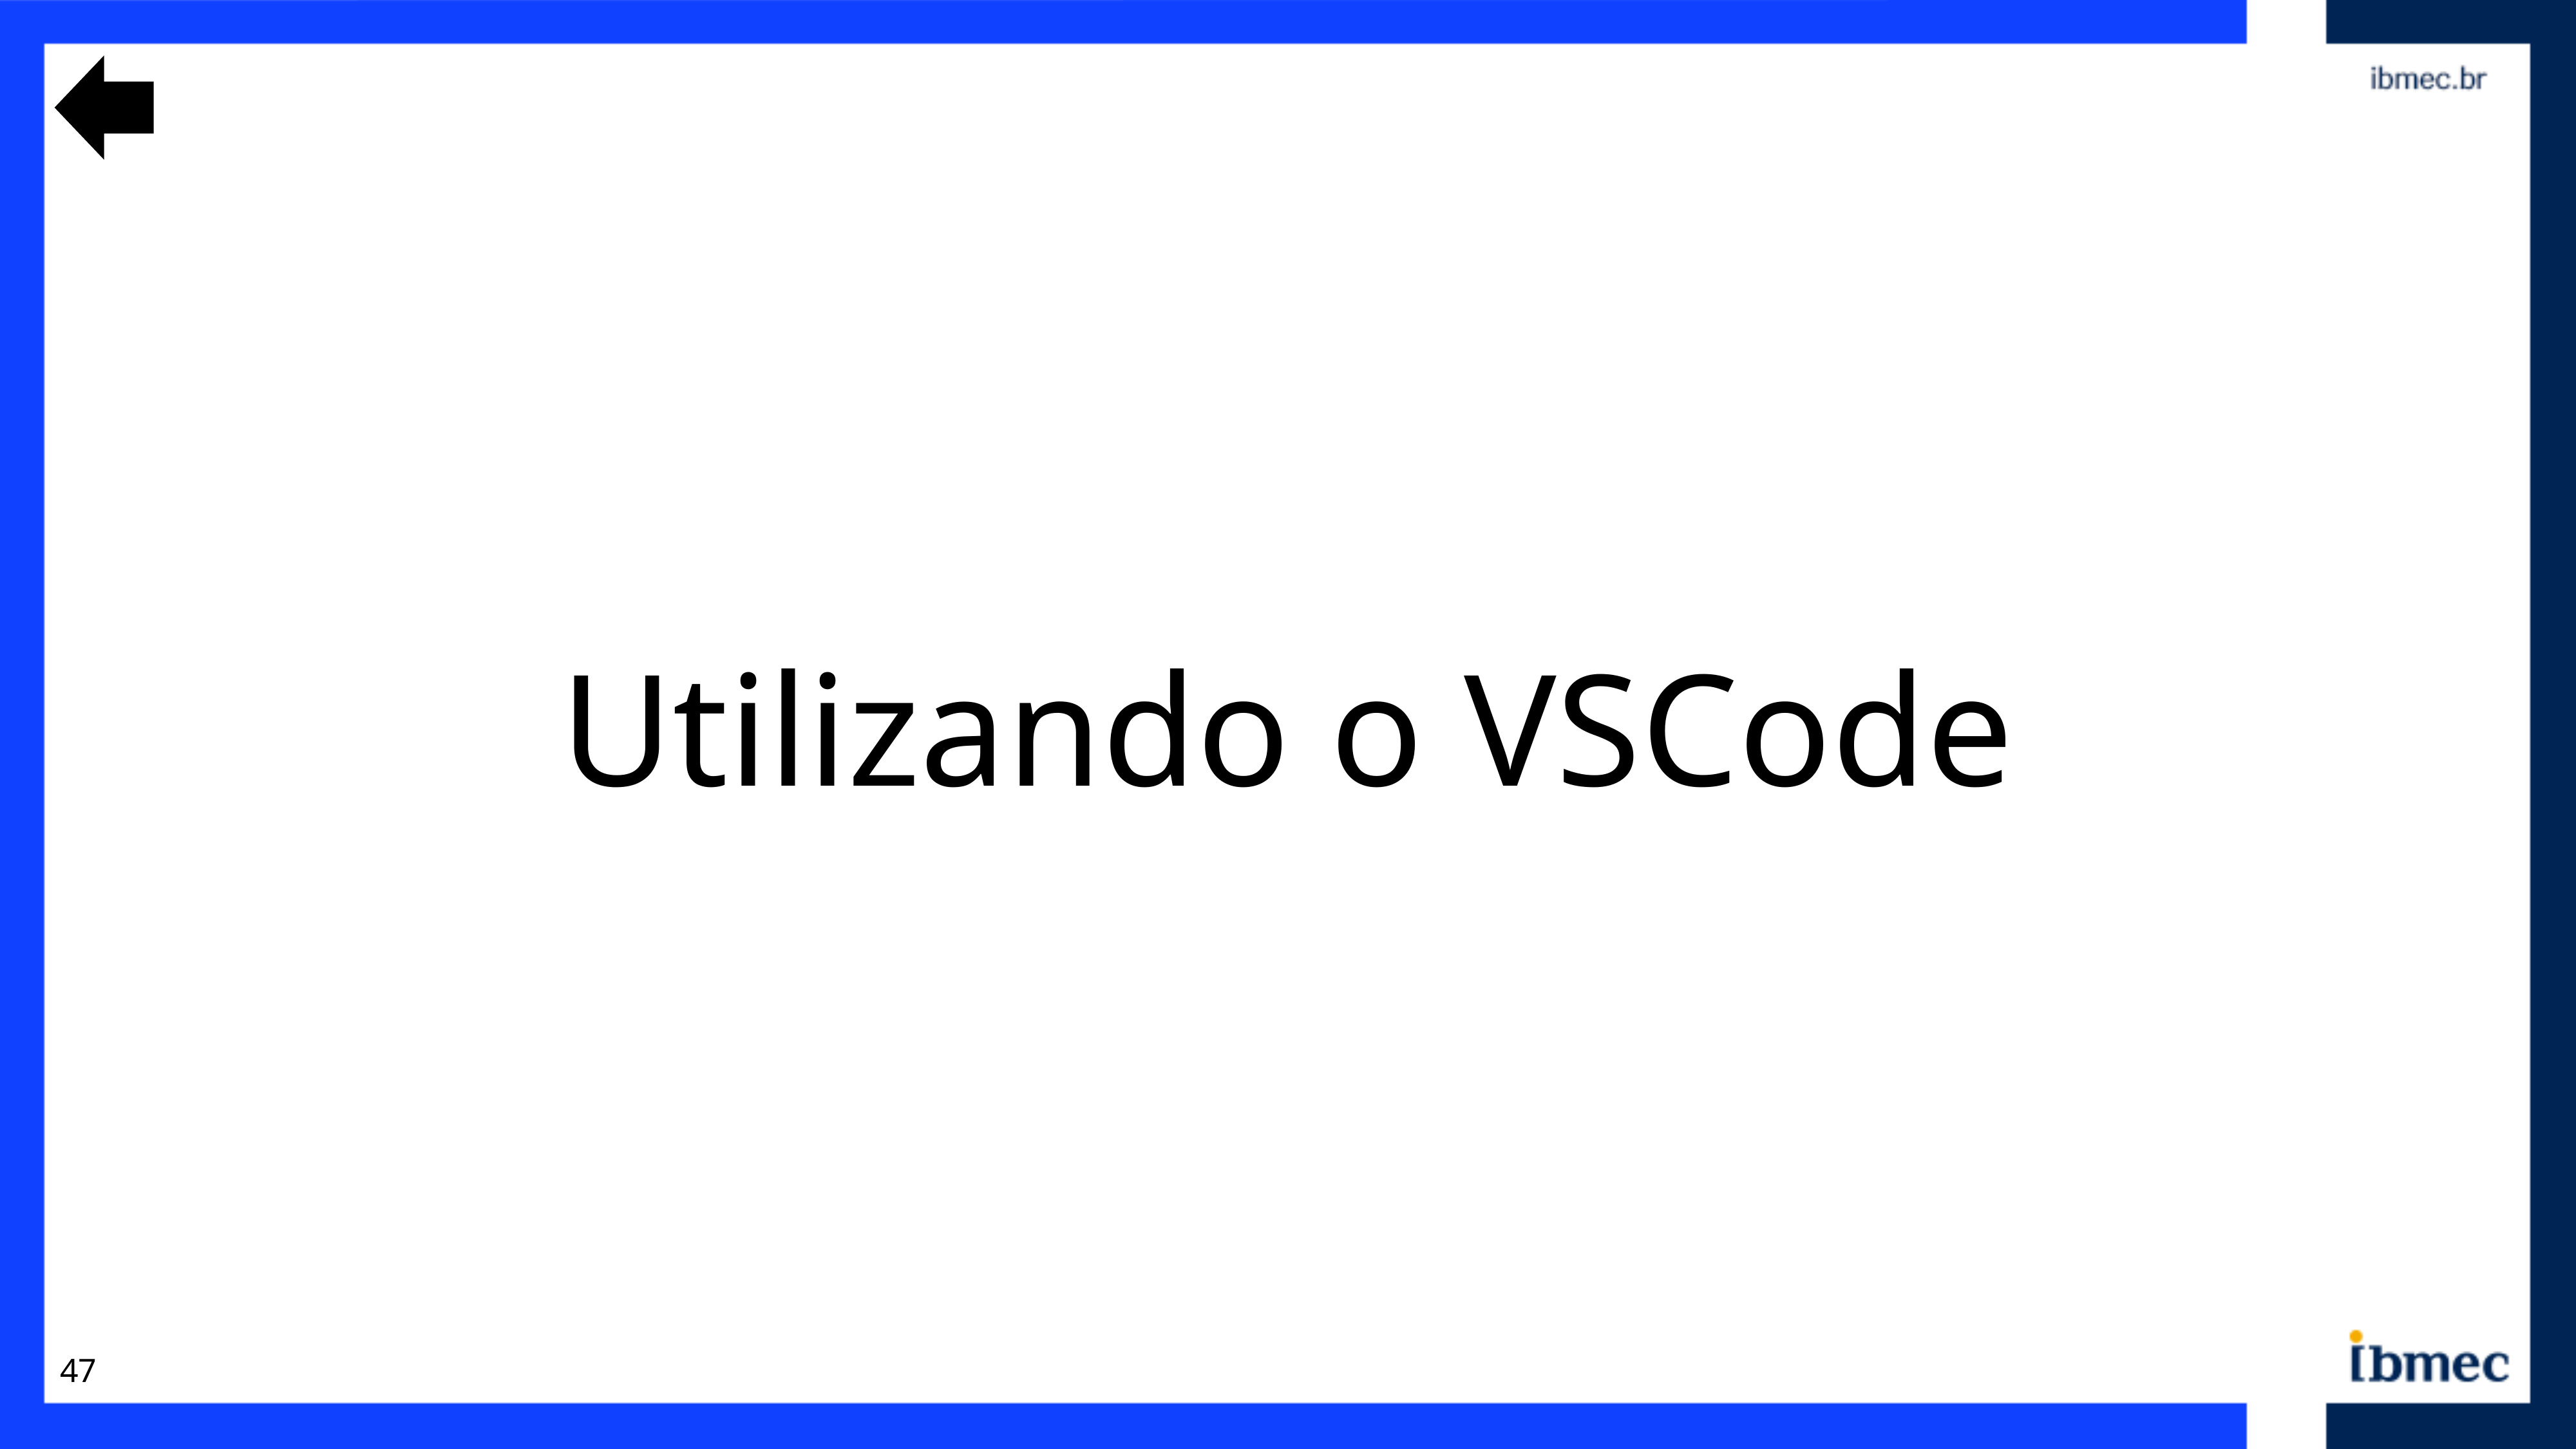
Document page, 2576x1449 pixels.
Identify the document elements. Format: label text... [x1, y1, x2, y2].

picture [0, 0, 2576, 1449]
slide_number 47 [54, 1344, 103, 1449]
text_box [54, 55, 154, 160]
title Utilizando o VSCode [76, 598, 2498, 851]
